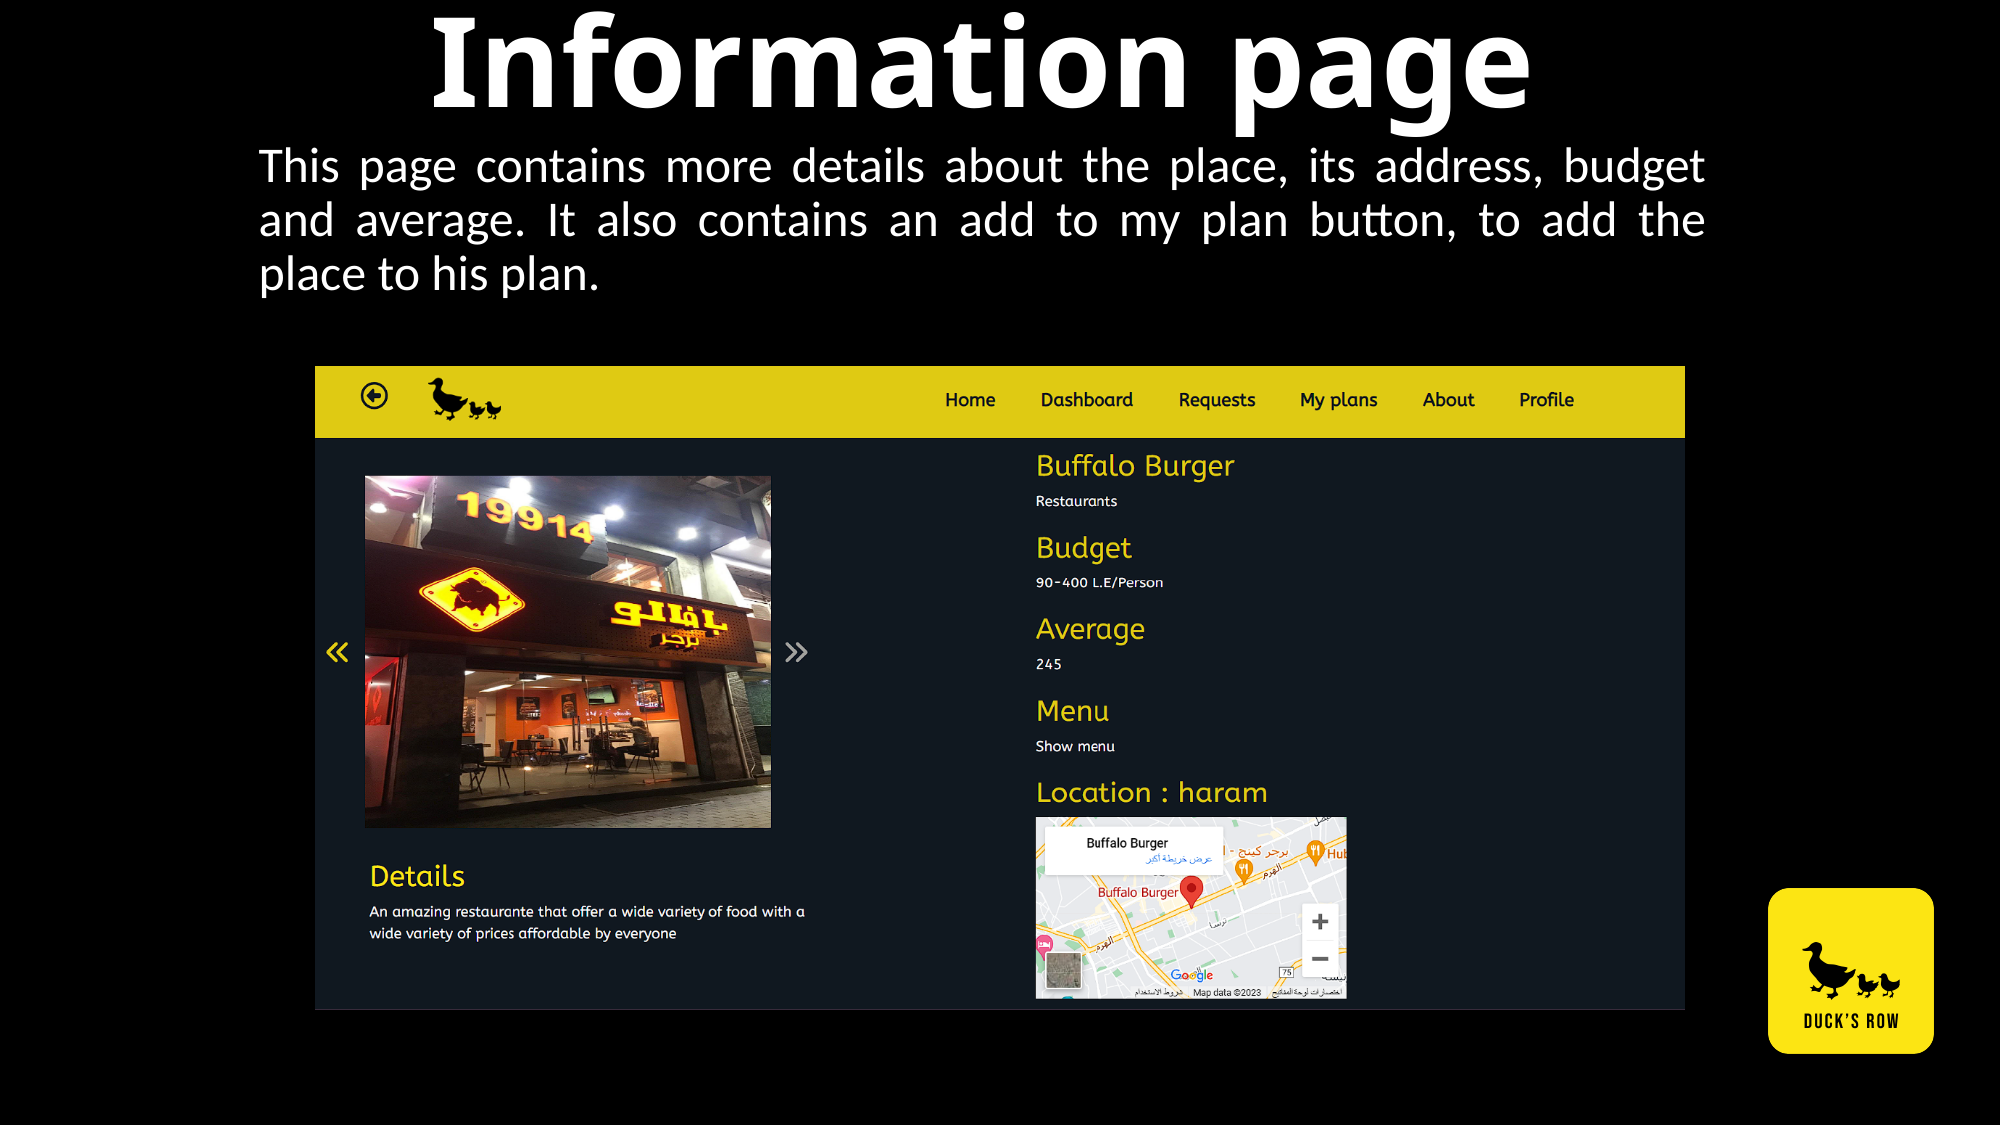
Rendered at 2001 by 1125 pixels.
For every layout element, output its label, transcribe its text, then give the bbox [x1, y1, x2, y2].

picture [1768, 888, 1934, 1054]
picture [315, 366, 1685, 1010]
title Information page [386, 0, 1579, 131]
subtitle This page contains more details about the place, its address, budget and average. It also contains an add to my plan button, to add the place to his plan. [243, 131, 1722, 329]
